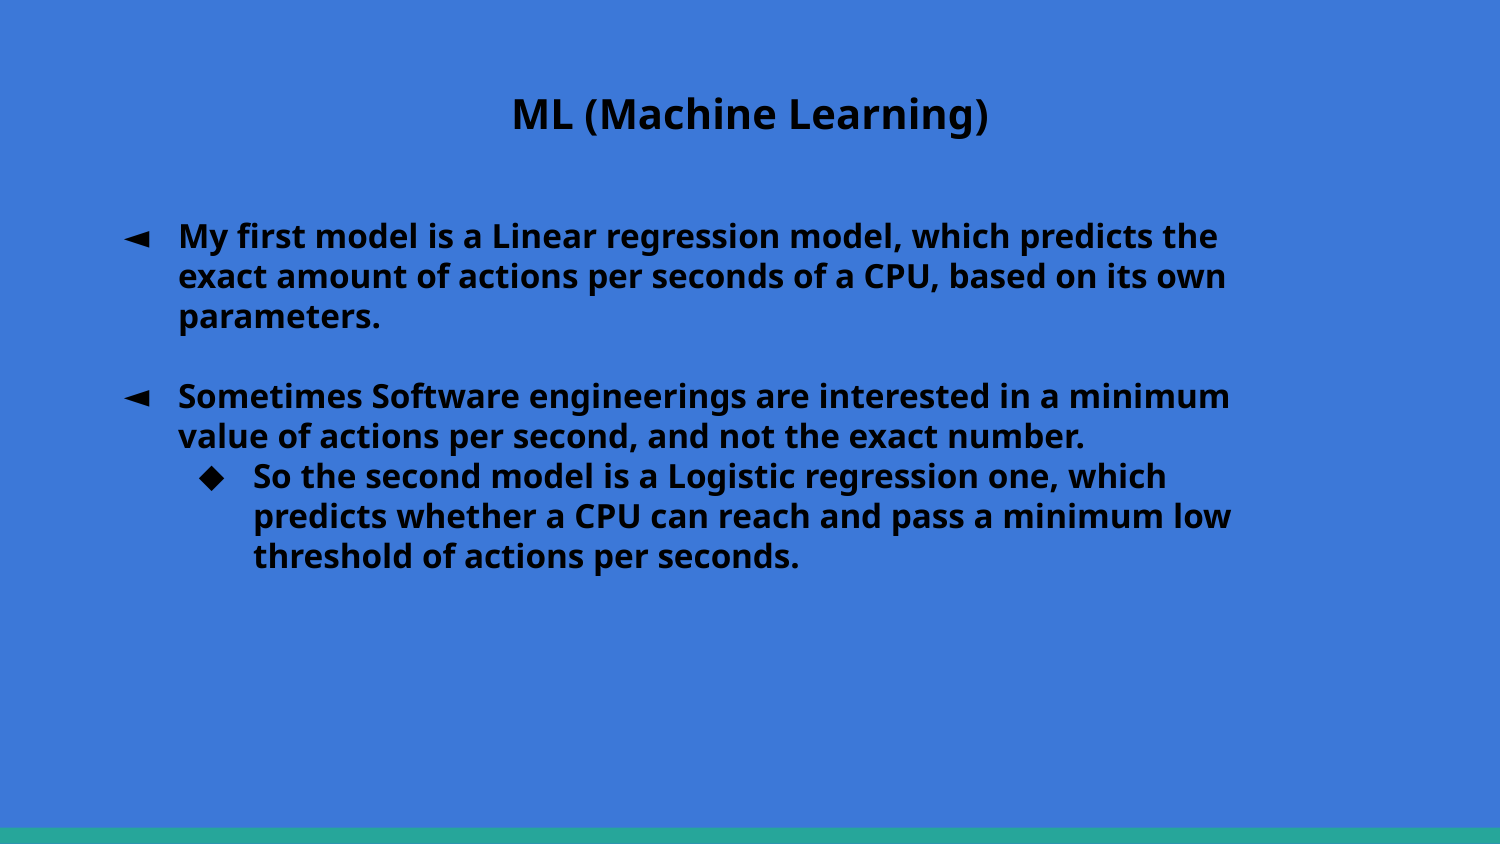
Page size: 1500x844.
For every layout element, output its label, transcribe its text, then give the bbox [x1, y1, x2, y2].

text_box My first model is a Linear regression model, which predicts the exact amount of actions per seconds of a CPU, based on its own parameters. Sometimes Software engineerings are interested in a minimum value of actions per second, and not the exact number. So the second model is a Logistic regression one, which predicts whether a CPU can reach and pass a minimum low threshold of actions per seconds. [88, 200, 1311, 590]
title ML (Machine Learning) [51, 72, 1449, 174]
